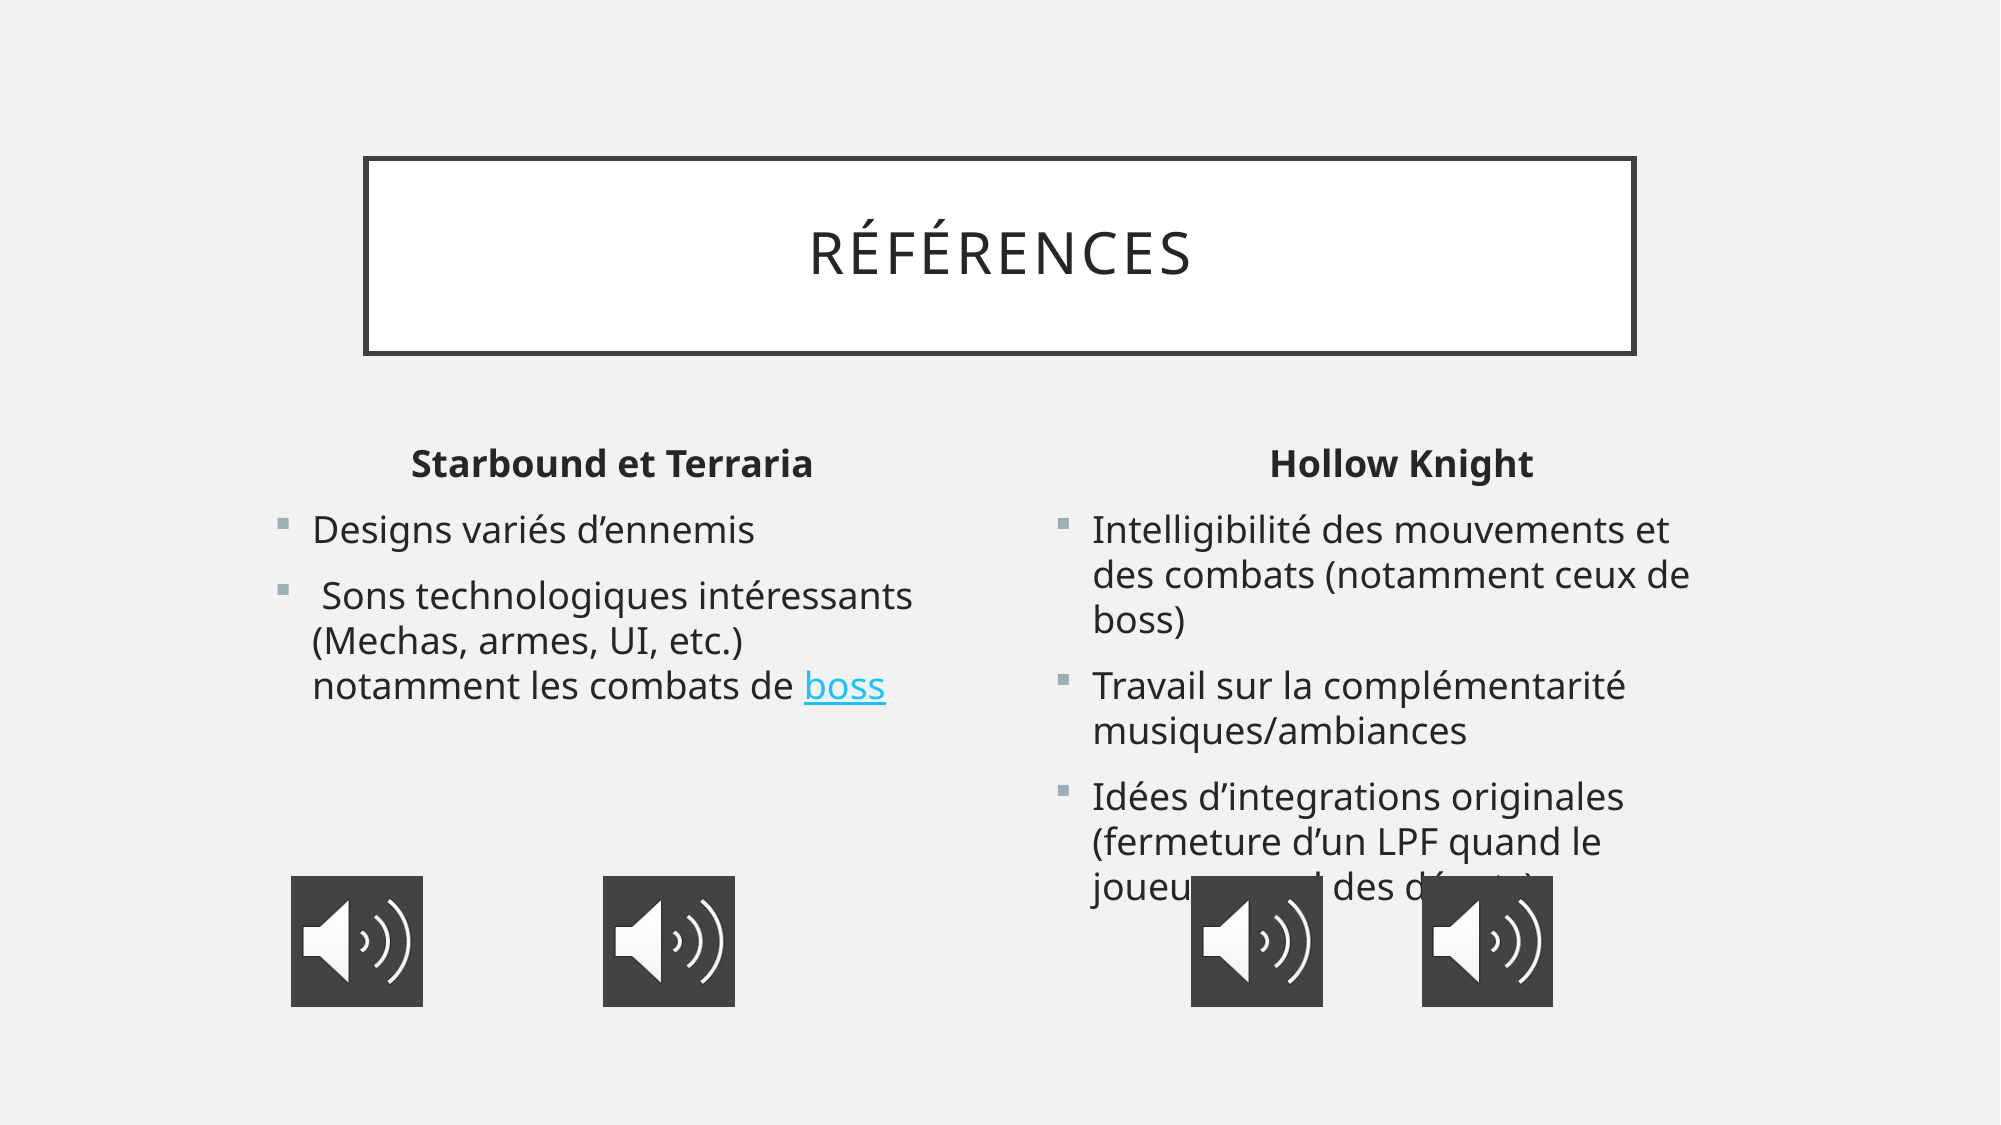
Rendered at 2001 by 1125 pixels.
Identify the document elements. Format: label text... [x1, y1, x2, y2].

title Références [363, 156, 1637, 356]
list Starbound et Terraria Designs variés d’ennemis Sons technologiques intéressants (Mechas, armes, UI, etc.) notamment les combats de boss [259, 432, 961, 942]
picture [290, 874, 424, 1009]
picture [1420, 874, 1554, 1009]
list Hollow Knight Intelligibilité des mouvements et des combats (notamment ceux de boss) Travail sur la complémentarité musiques/ambiances Idées d’integrations originales (fermeture d’un LPF quand le joueur prend des dégats) [1039, 432, 1741, 942]
picture [1190, 874, 1324, 1009]
picture [602, 874, 736, 1009]
